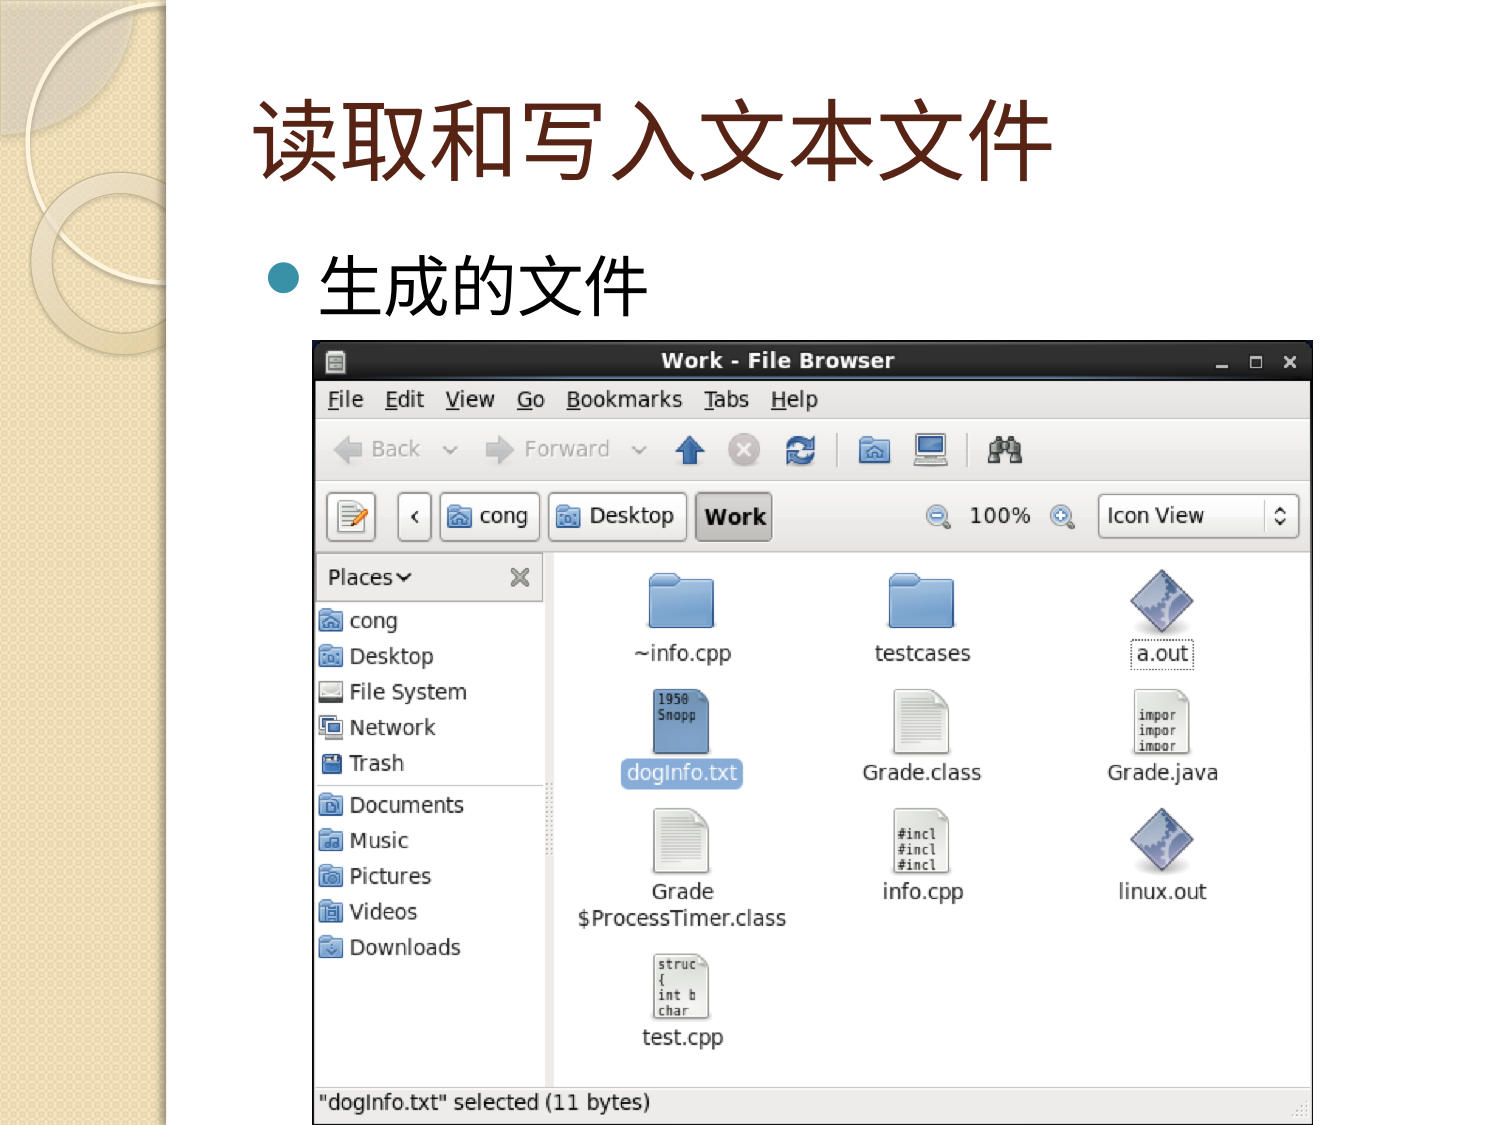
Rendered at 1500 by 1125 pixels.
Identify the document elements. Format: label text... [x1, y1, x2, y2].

list 生成的文件 [235, 237, 1466, 1025]
picture [312, 339, 1313, 1125]
title 读取和写入文本文件 [235, 45, 1466, 233]
